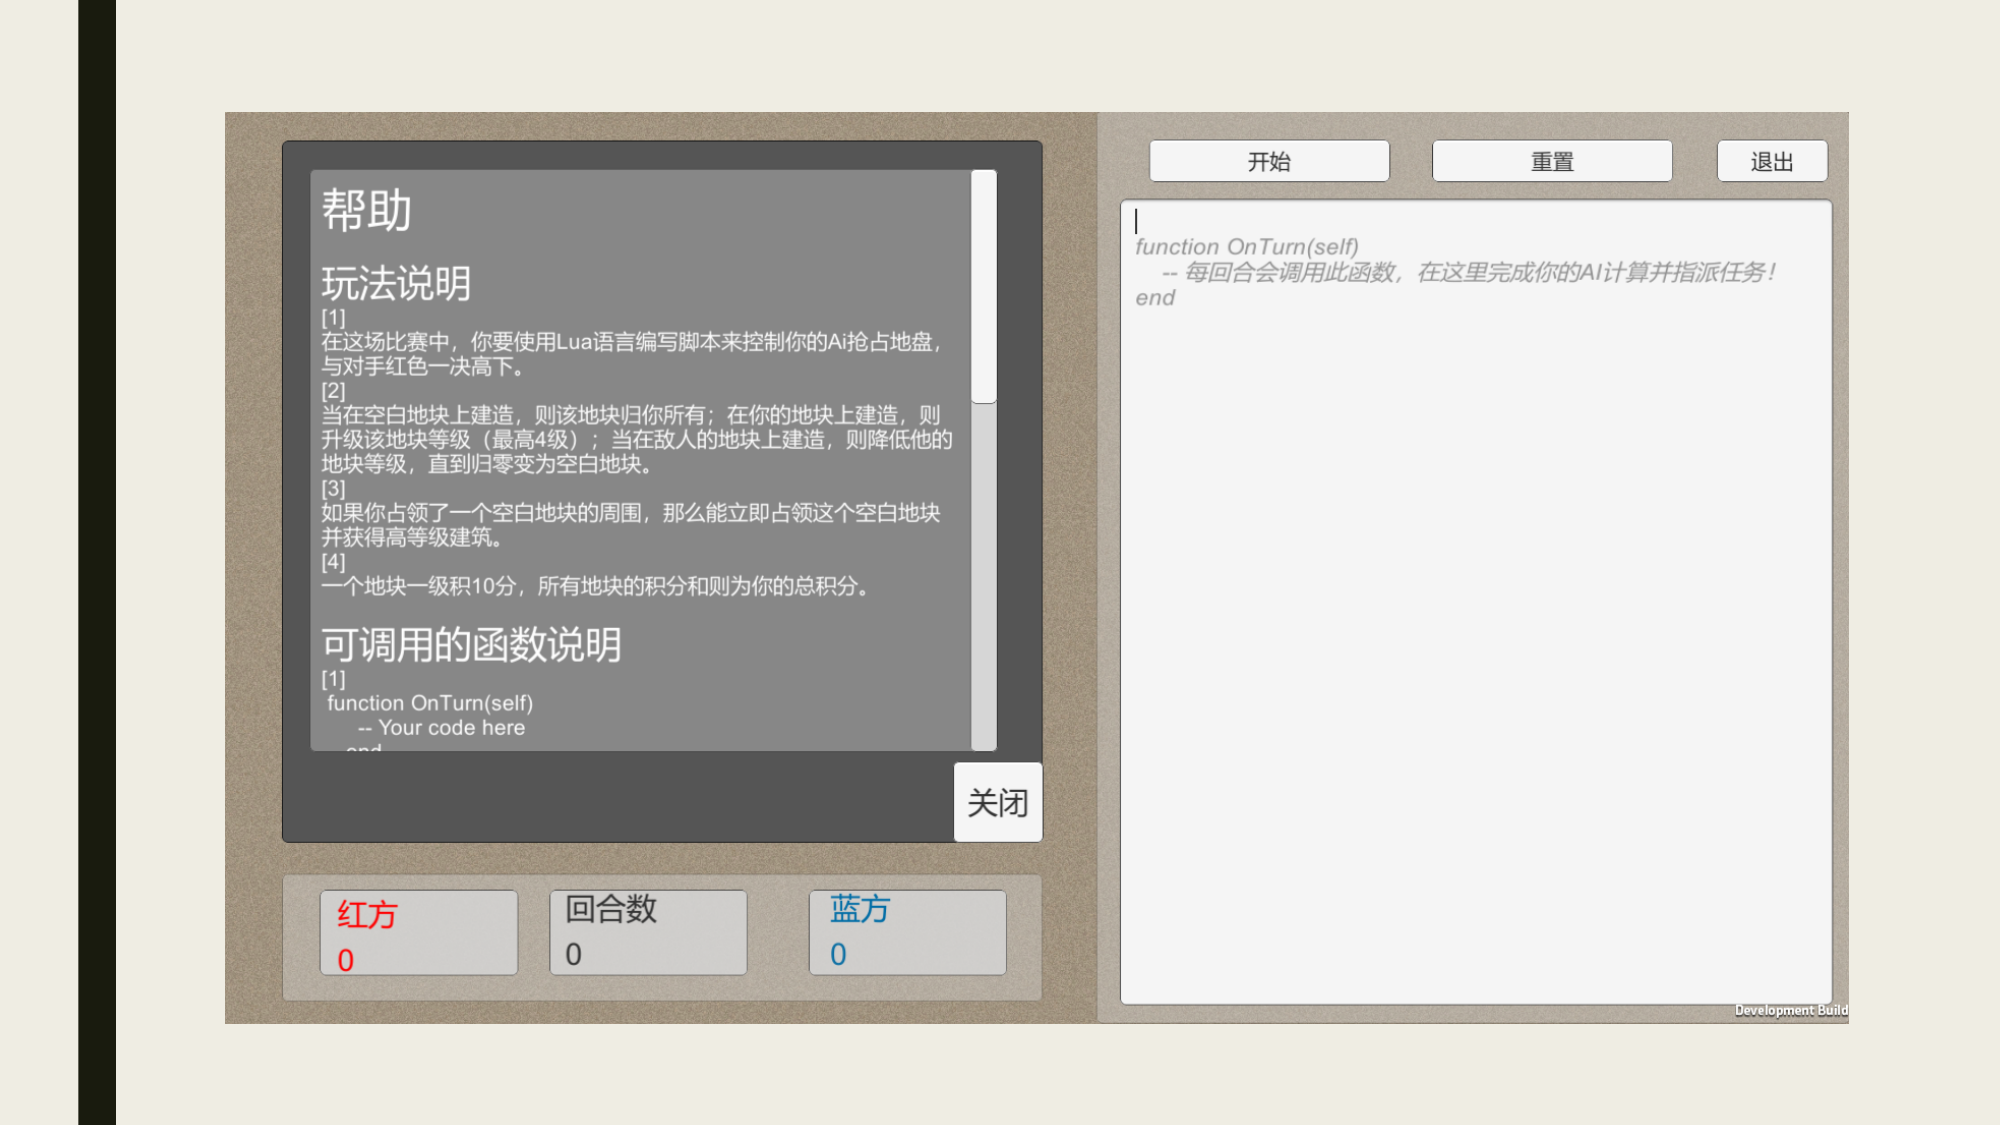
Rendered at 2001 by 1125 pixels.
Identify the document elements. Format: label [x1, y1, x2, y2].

list [224, 112, 1849, 1024]
